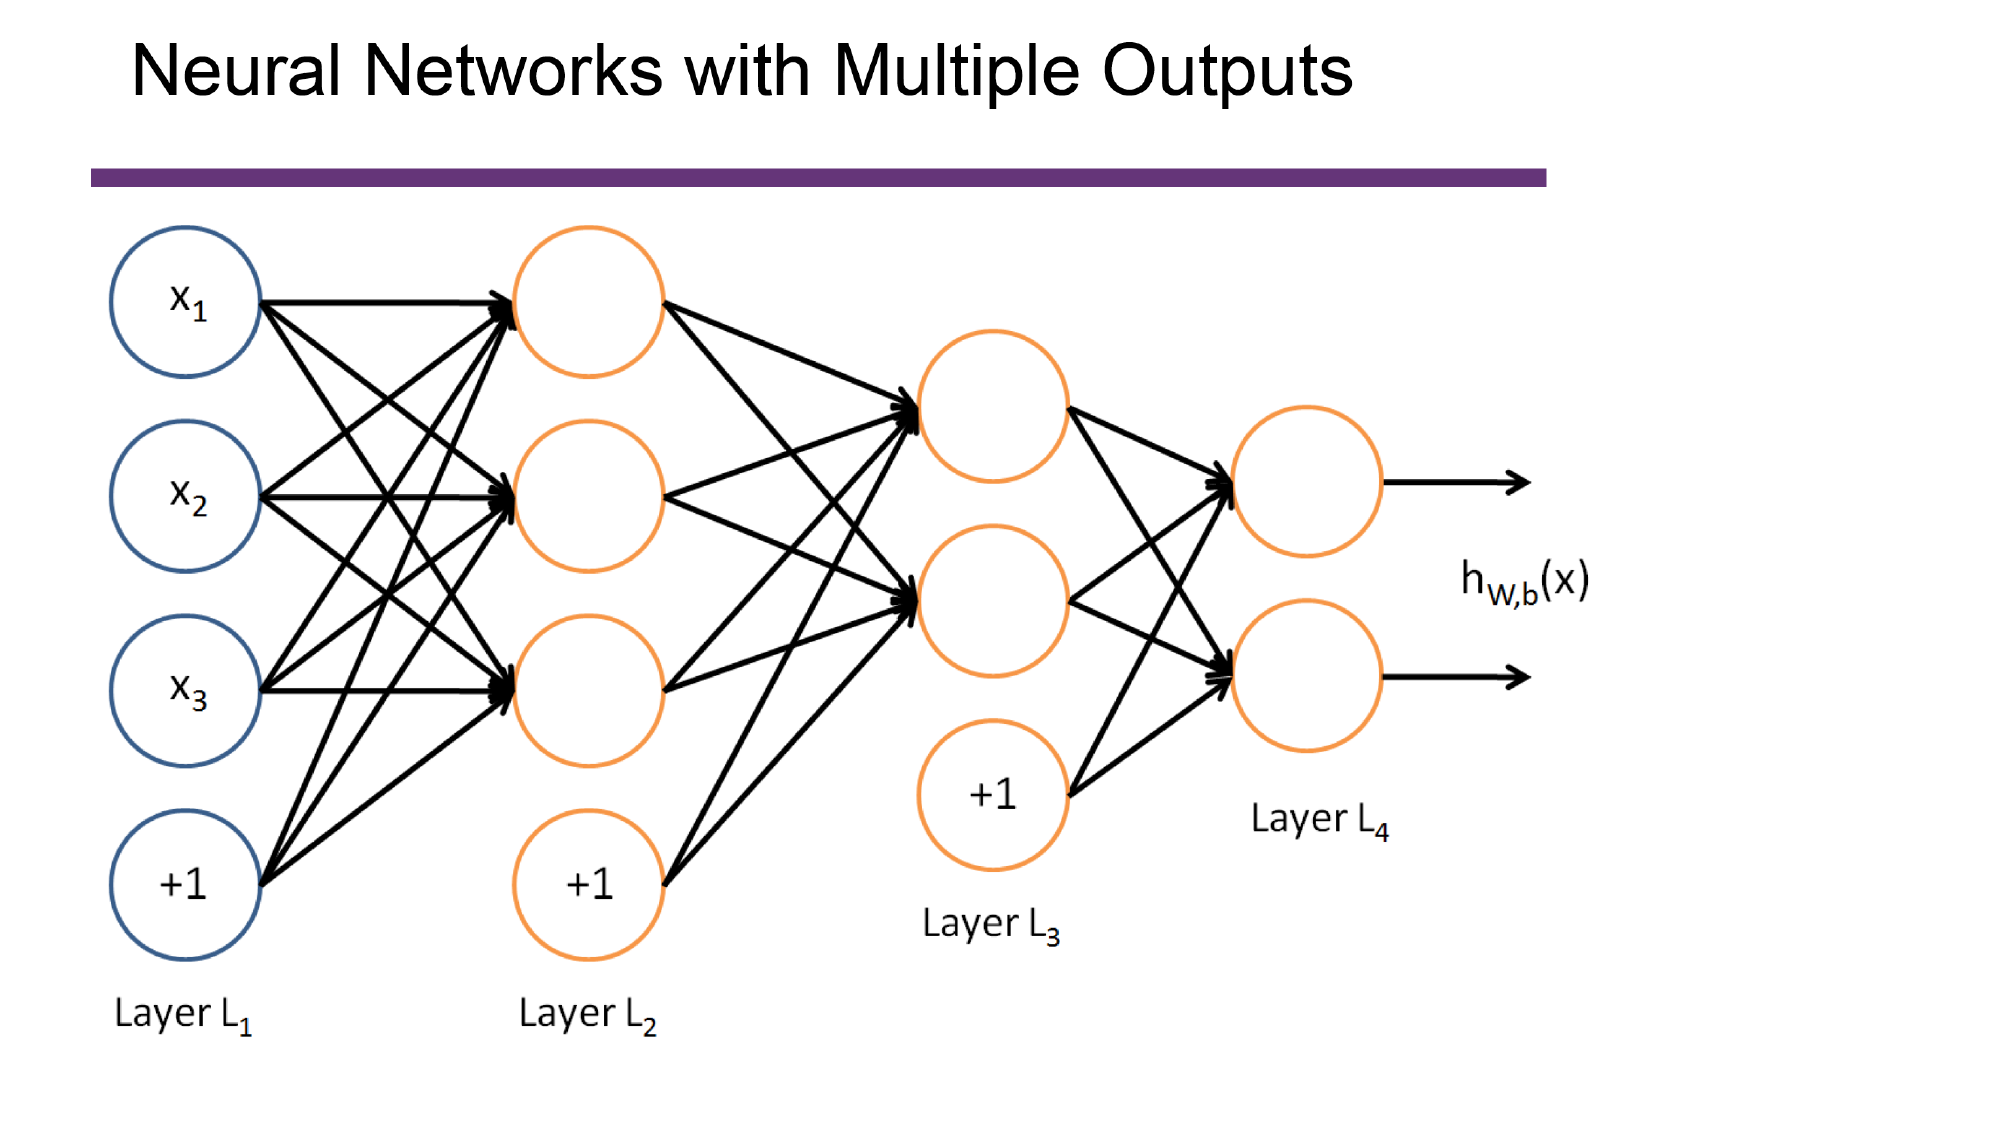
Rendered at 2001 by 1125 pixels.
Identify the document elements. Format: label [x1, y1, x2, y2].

text_box [91, 33, 1618, 1054]
